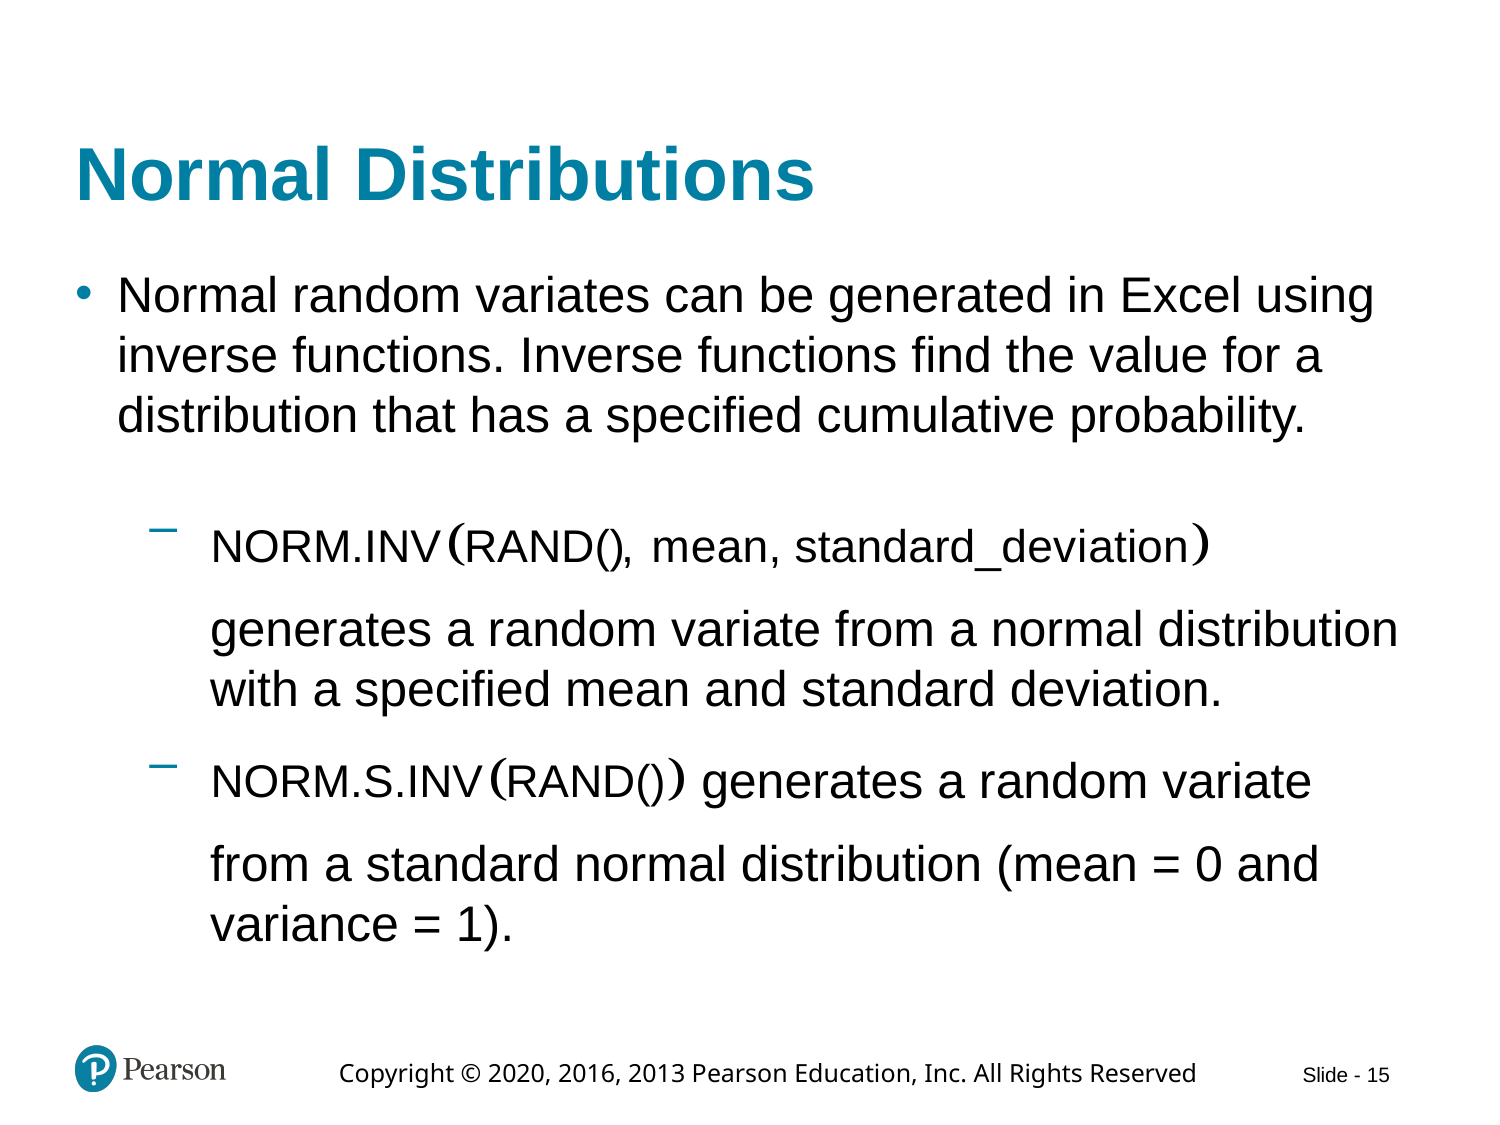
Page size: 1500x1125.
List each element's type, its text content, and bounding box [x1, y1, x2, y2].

title Normal Distributions [75, 35, 1425, 216]
picture [101, 1045, 226, 1092]
list generates a random variate [701, 748, 1331, 823]
picture [75, 1045, 90, 1061]
list from a standard normal distribution (mean = 0 and variance = 1). [209, 831, 1425, 953]
list [74, 732, 194, 819]
picture [75, 1078, 86, 1092]
list [74, 496, 195, 581]
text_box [209, 518, 1210, 584]
picture [83, 1054, 109, 1079]
list generates a random variate from a normal distribution with a specified mean and standard deviation. [209, 596, 1425, 719]
list Normal random variates can be generated in Excel using inverse functions. Inverse functions find the value for a distribution that has a specified cumulative probability. [75, 262, 1425, 475]
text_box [209, 752, 686, 819]
